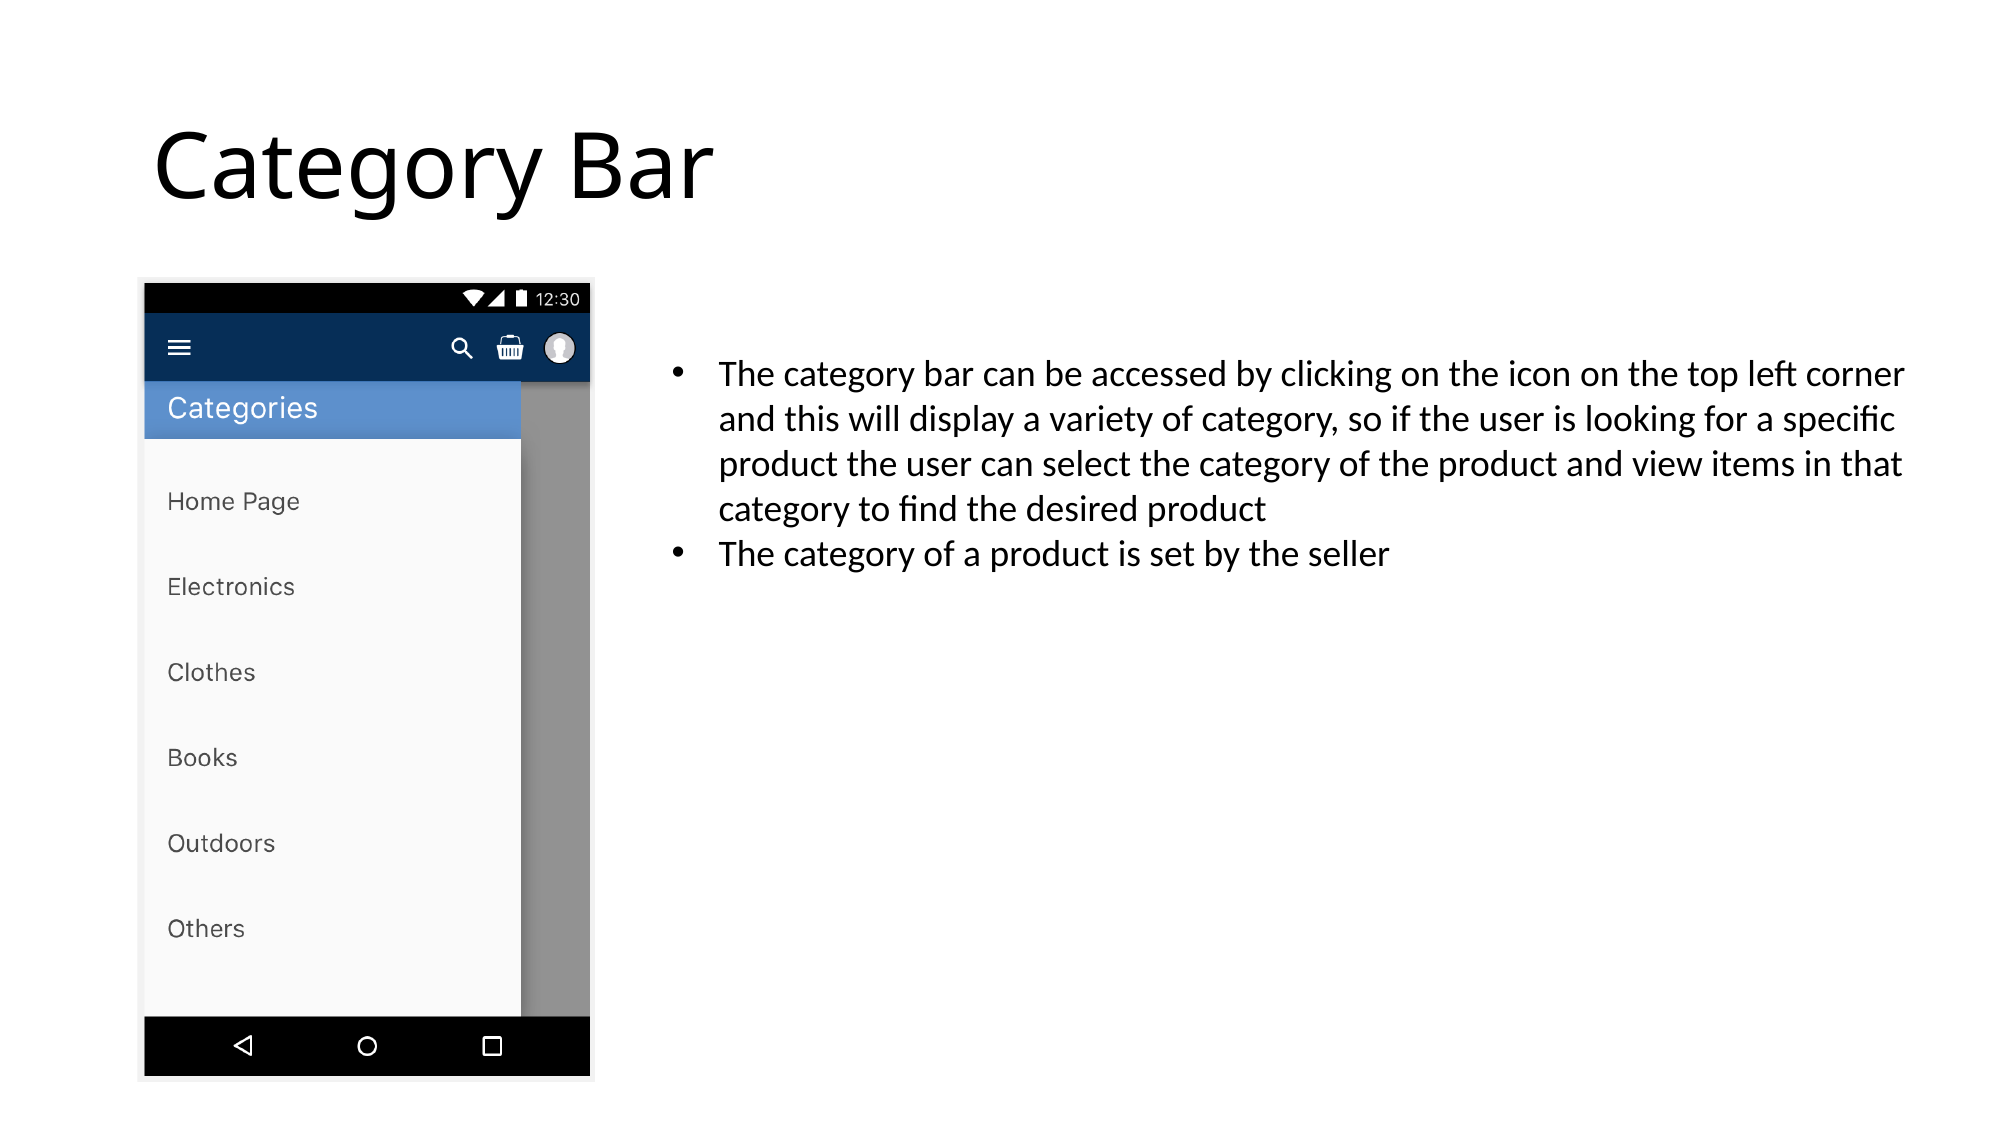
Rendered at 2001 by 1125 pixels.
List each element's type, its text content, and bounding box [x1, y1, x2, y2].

text_box The category bar can be accessed by clicking on the icon on the top left corner and this will display a variety of category, so if the user is looking for a specific product the user can select the category of the product and view items in that category to find the desired product The category of a product is set by the seller [656, 341, 1953, 582]
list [137, 277, 595, 1082]
title Category Bar [137, 59, 1863, 278]
